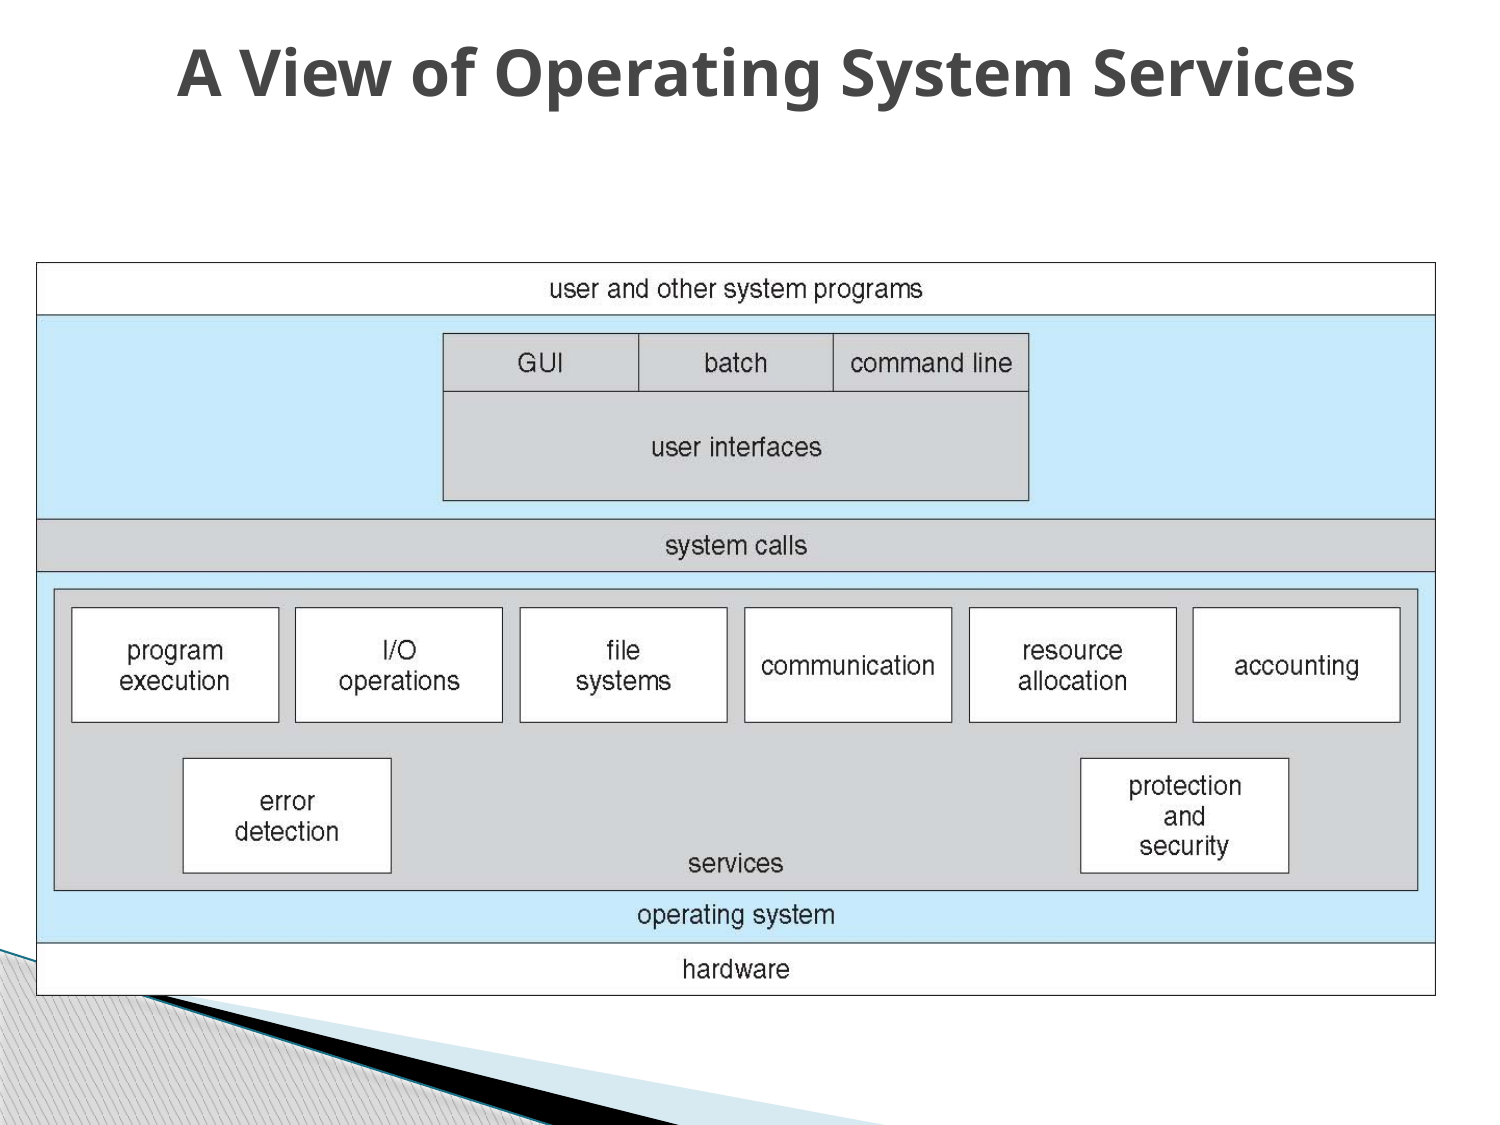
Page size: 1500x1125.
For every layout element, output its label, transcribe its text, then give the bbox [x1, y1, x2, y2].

picture [35, 262, 1436, 996]
title A View of Operating System Services [162, 23, 1500, 118]
